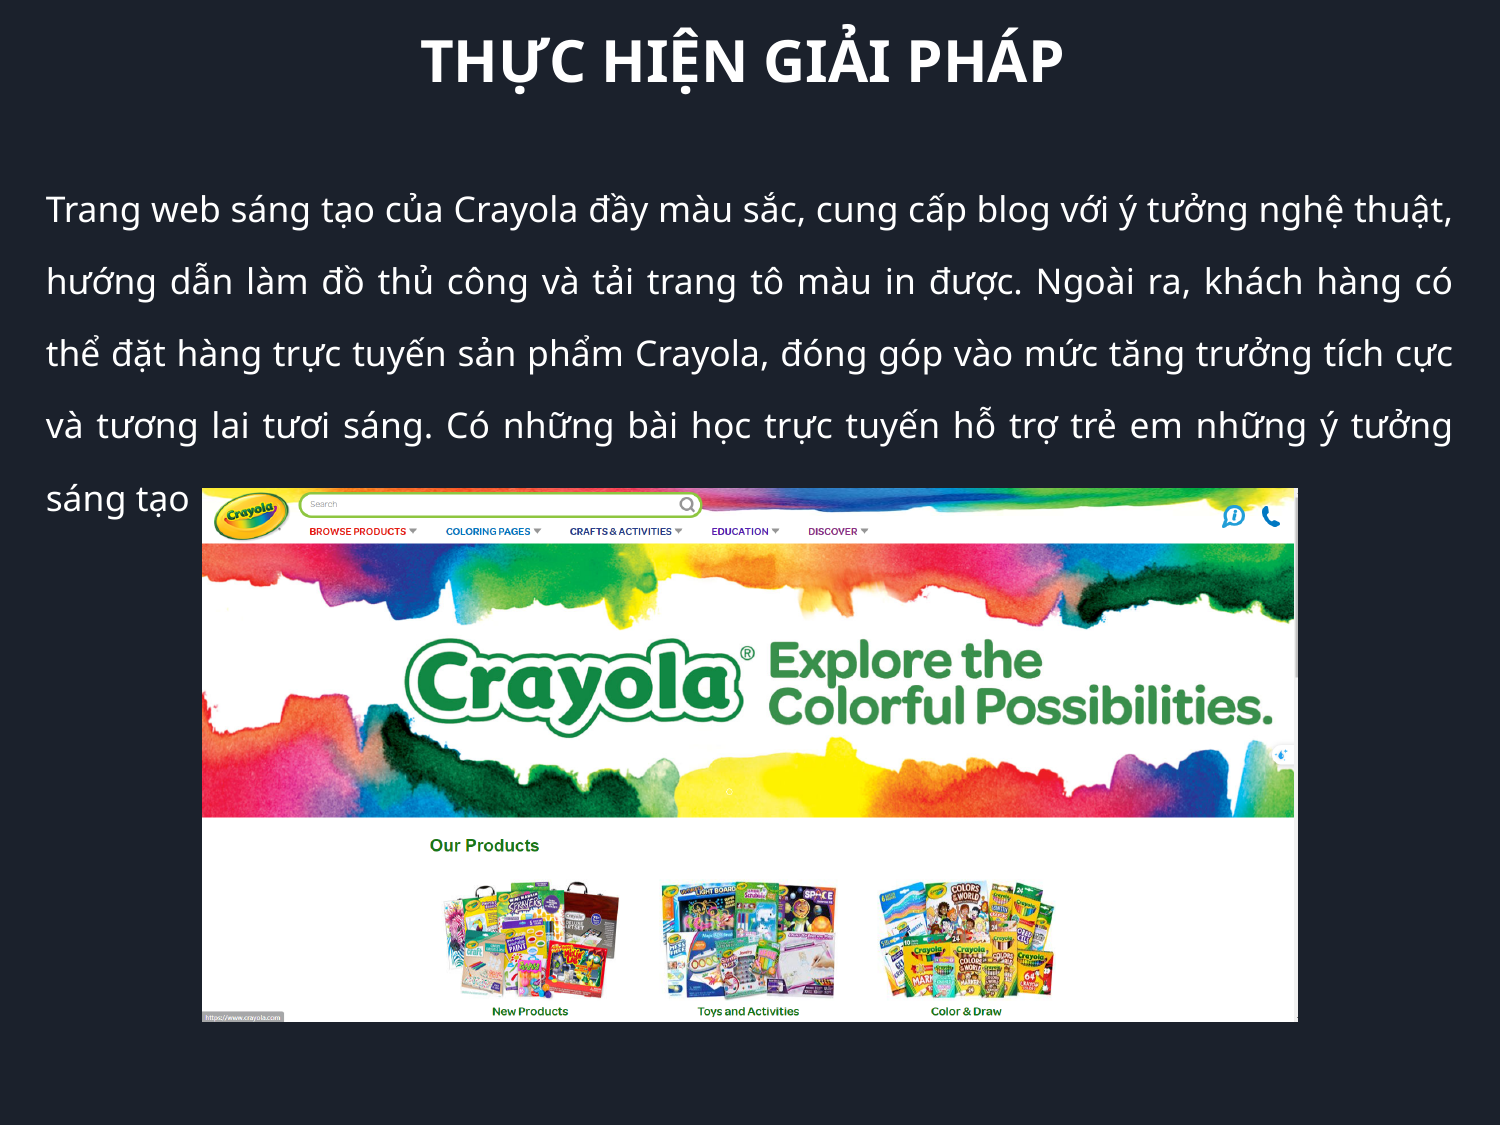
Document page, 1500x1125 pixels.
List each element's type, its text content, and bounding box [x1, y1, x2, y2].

title THỰC HIỆN GIẢI PHÁP [75, 0, 1425, 149]
picture [201, 488, 1299, 1022]
list Trang web sáng tạo của Crayola đầy màu sắc, cung cấp blog với ý tưởng nghệ thuật, hướng dẫn làm đồ thủ công và tải trang tô màu in được. Ngoài ra, khách hàng có thể đặt hàng trực tuyến sản phẩm Crayola, đóng góp vào mức tăng trưởng tích cực và tương lai tươi sáng. Có những bài học trực tuyến hỗ trợ trẻ em những ý tưởng sáng tạo [30, 149, 1470, 543]
